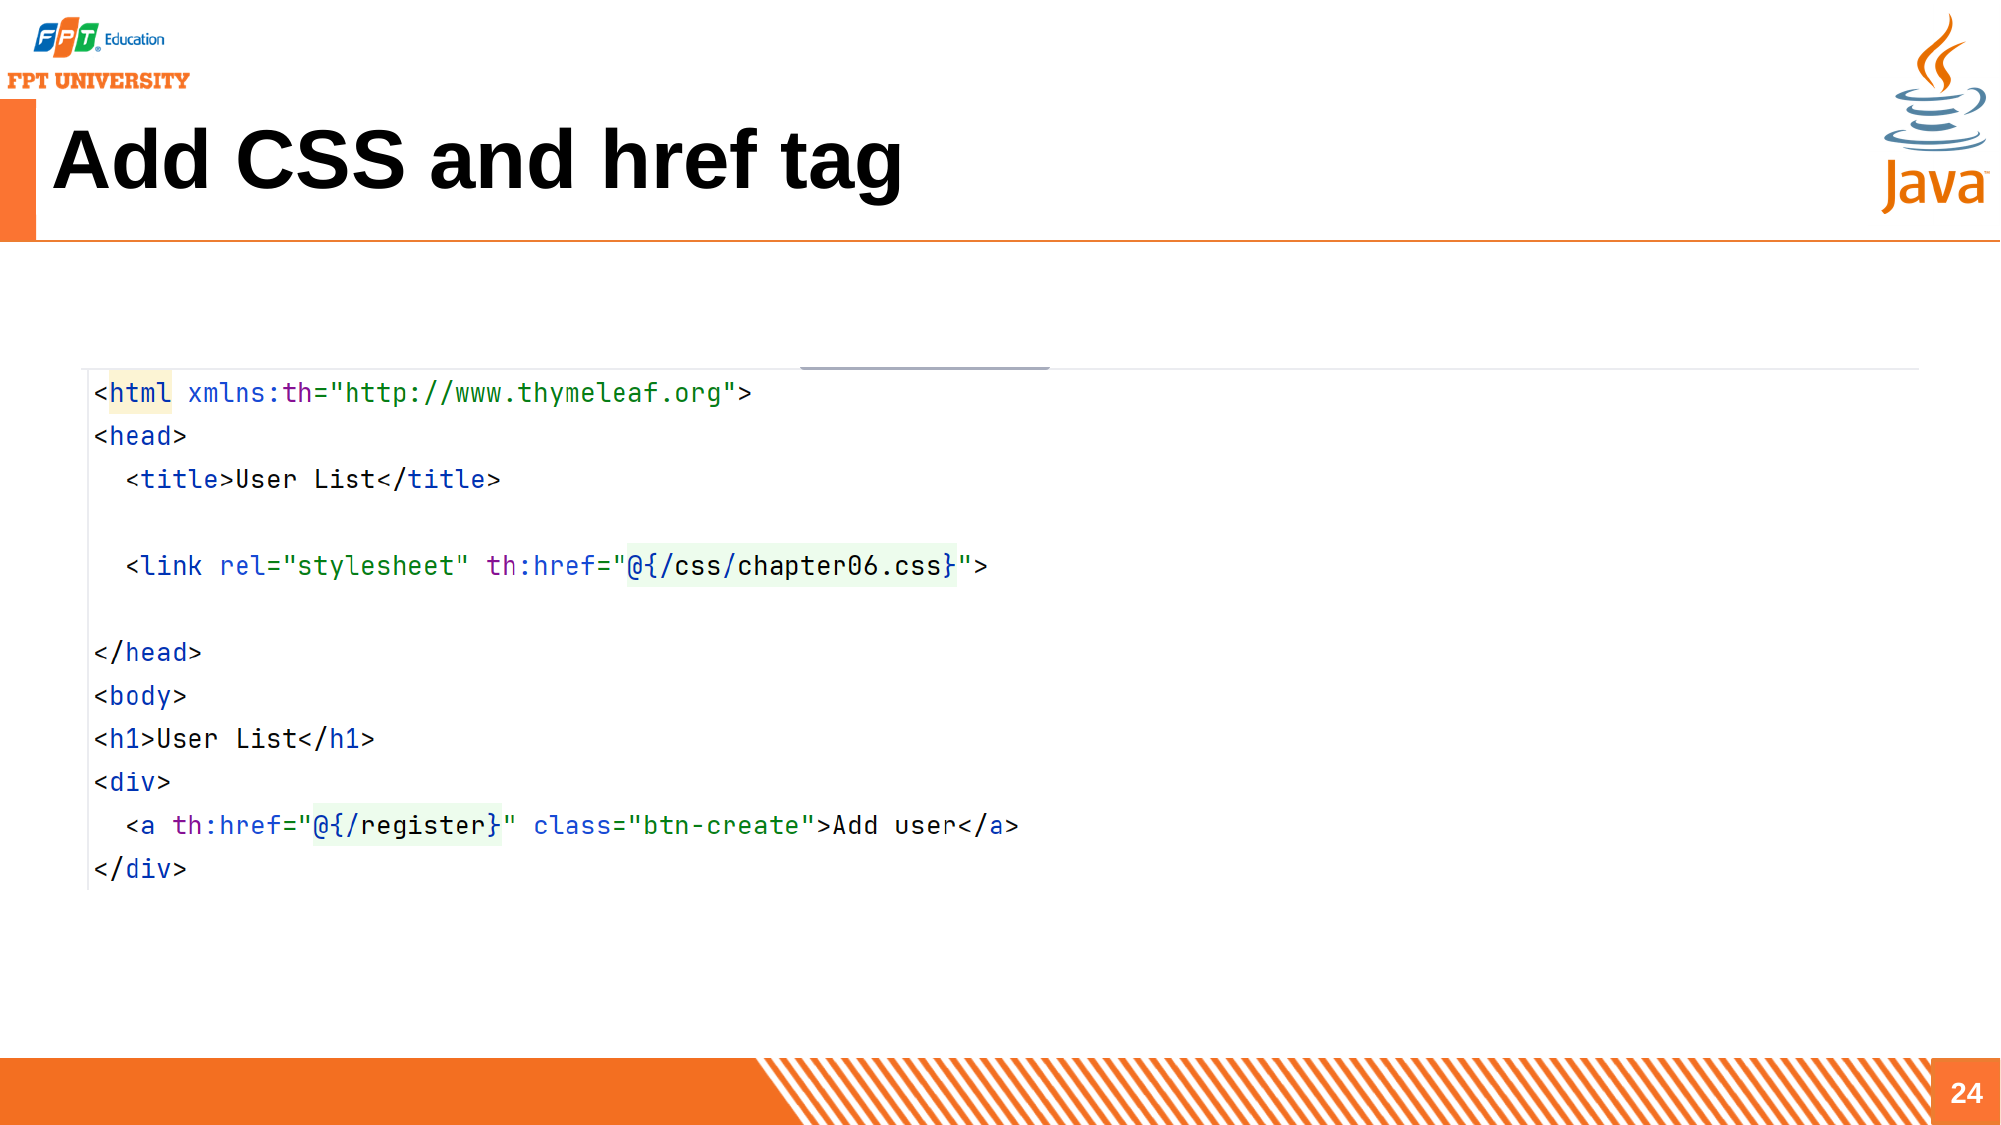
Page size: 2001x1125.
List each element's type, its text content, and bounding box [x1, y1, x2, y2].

picture [0, 1058, 1934, 1125]
picture [1868, 4, 2000, 226]
title Add CSS and href tag [36, 108, 1869, 215]
slide_number 24 [1933, 1059, 2000, 1124]
picture [0, 2, 197, 99]
picture [80, 367, 1920, 891]
